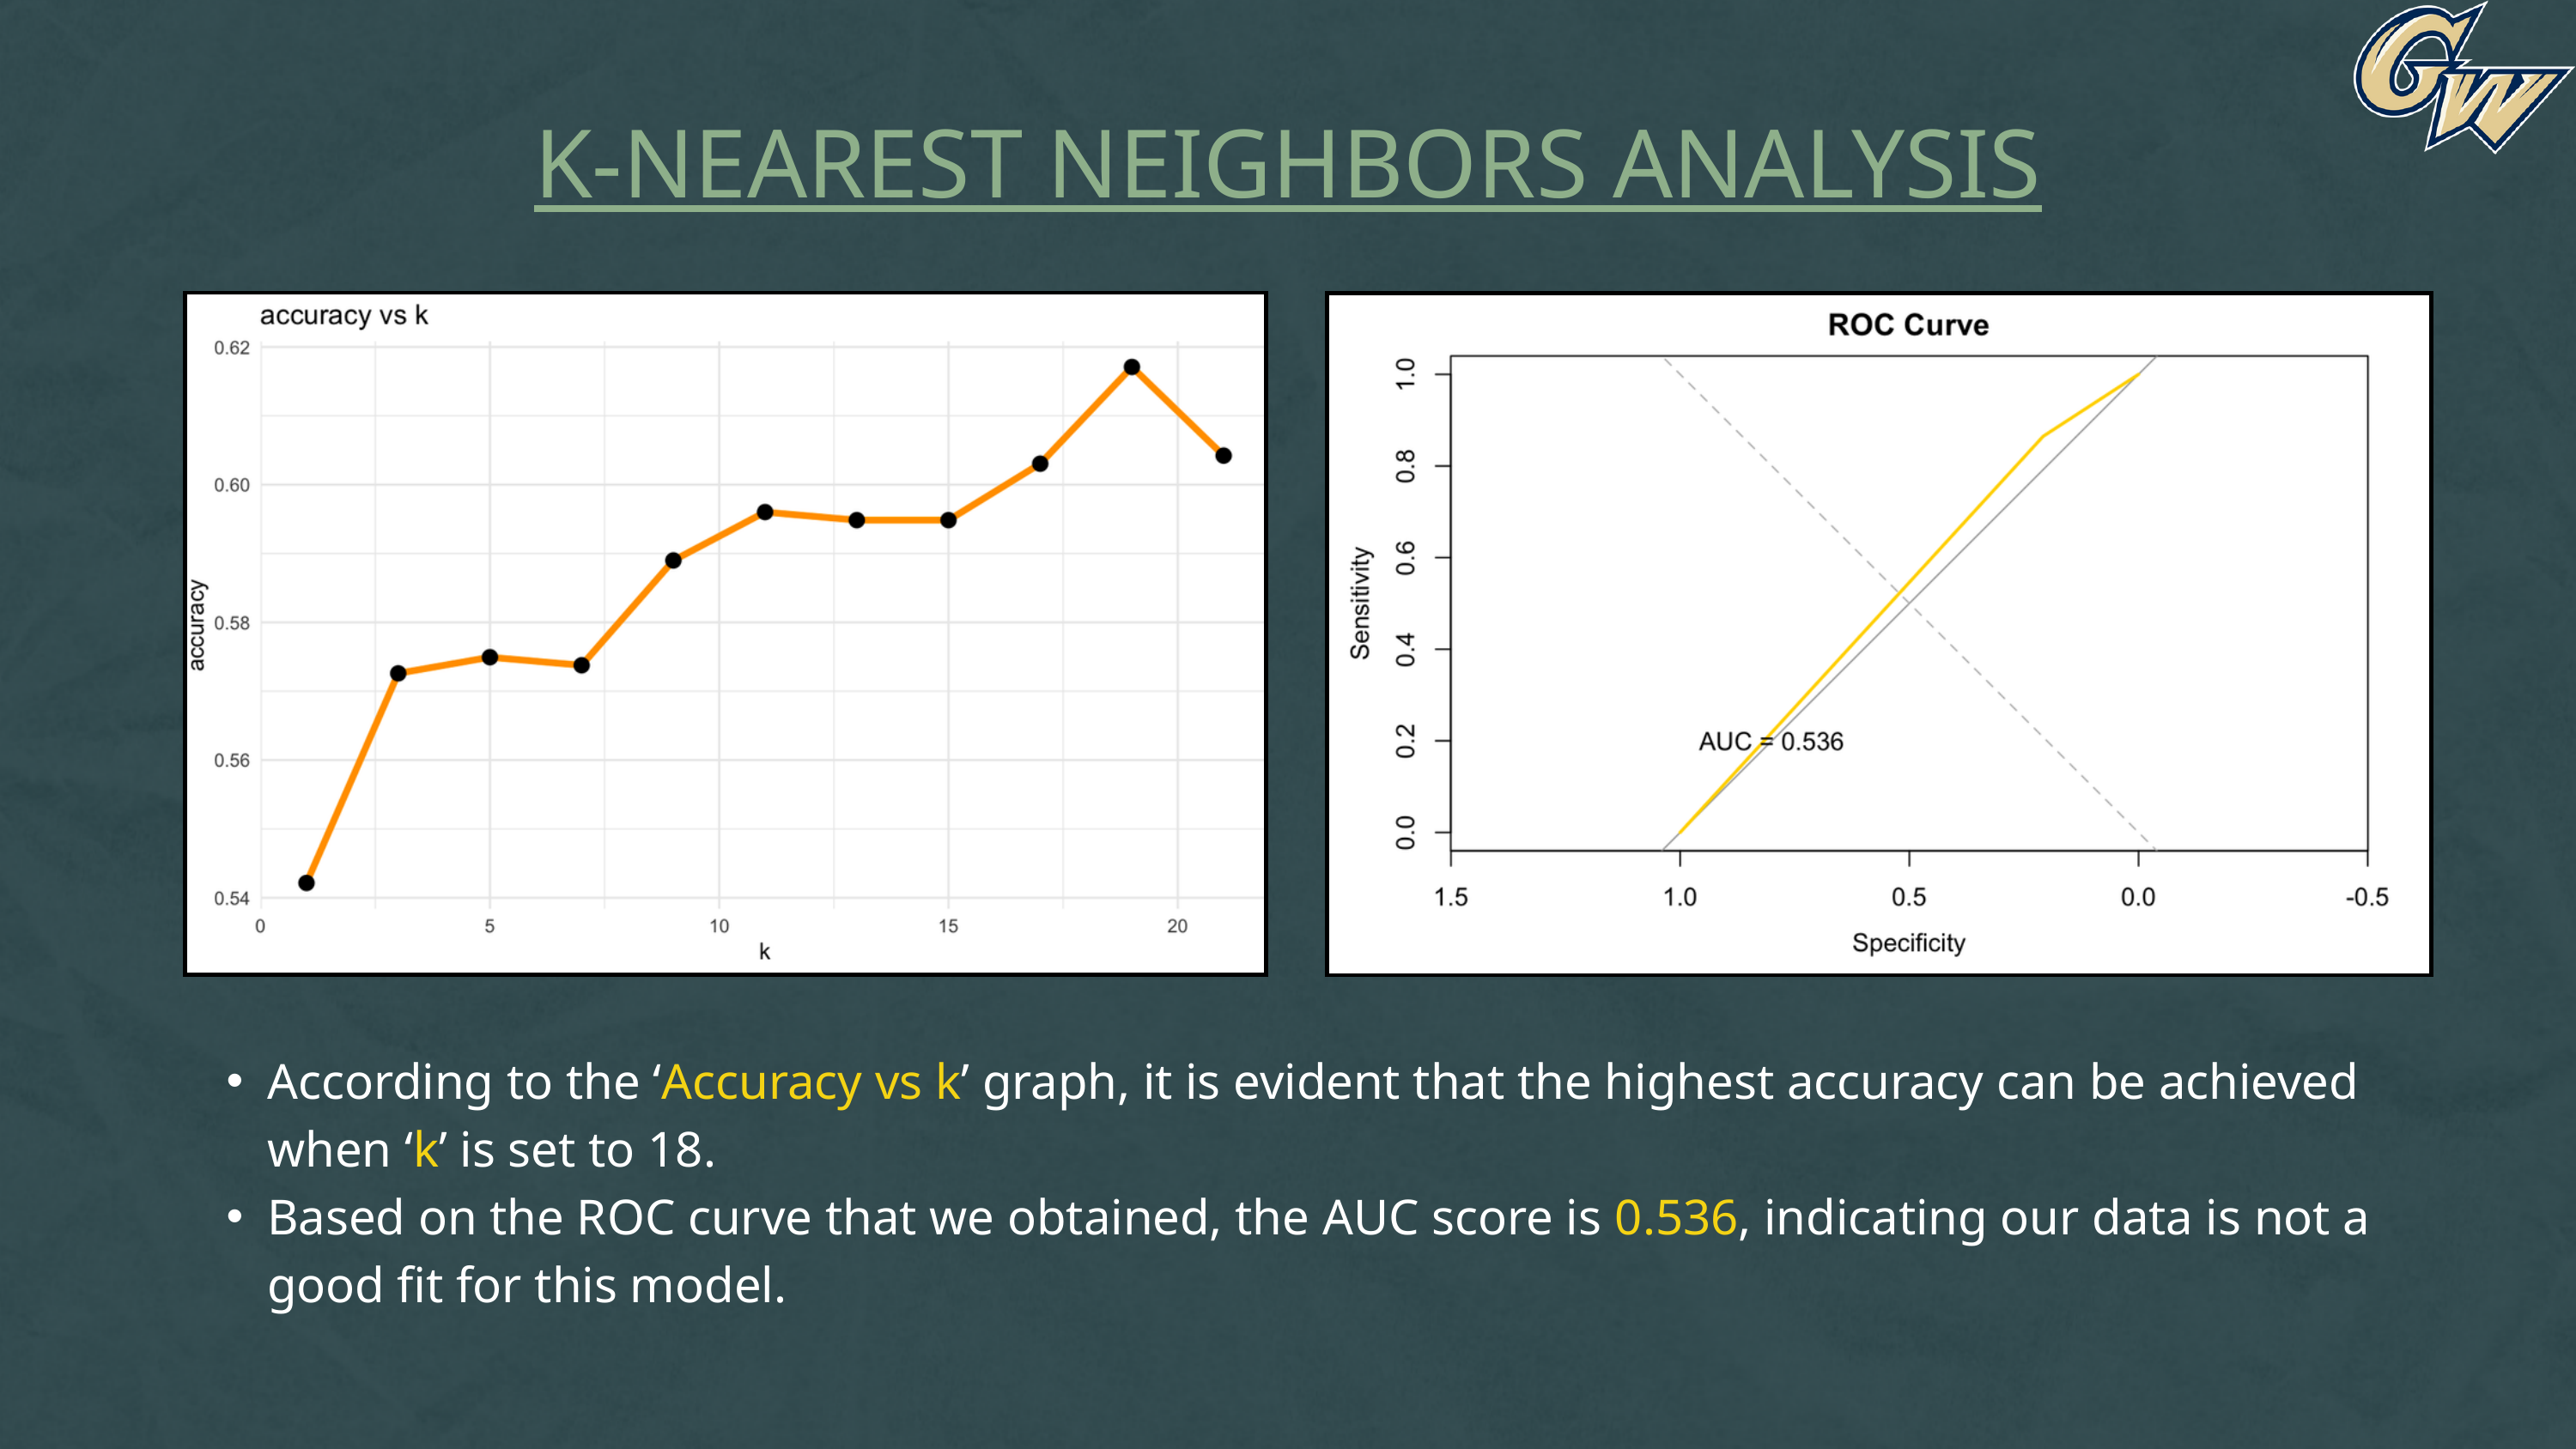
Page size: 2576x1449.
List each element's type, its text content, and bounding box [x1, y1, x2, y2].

text_box According to the ‘Accuracy vs k’ graph, it is evident that the highest accuracy can be achieved when ‘k’ is set to 18. Based on the ROC curve that we obtained, the AUC score is 0.536, indicating our data is not a good fit for this model. [185, 1041, 2391, 1313]
text_box [0, 0, 2576, 1449]
text_box K-NEAREST NEIGHBORS ANALYSIS [191, 107, 2385, 217]
text_box [1327, 293, 2432, 975]
text_box [185, 293, 1267, 975]
text_box [2353, 0, 2576, 155]
